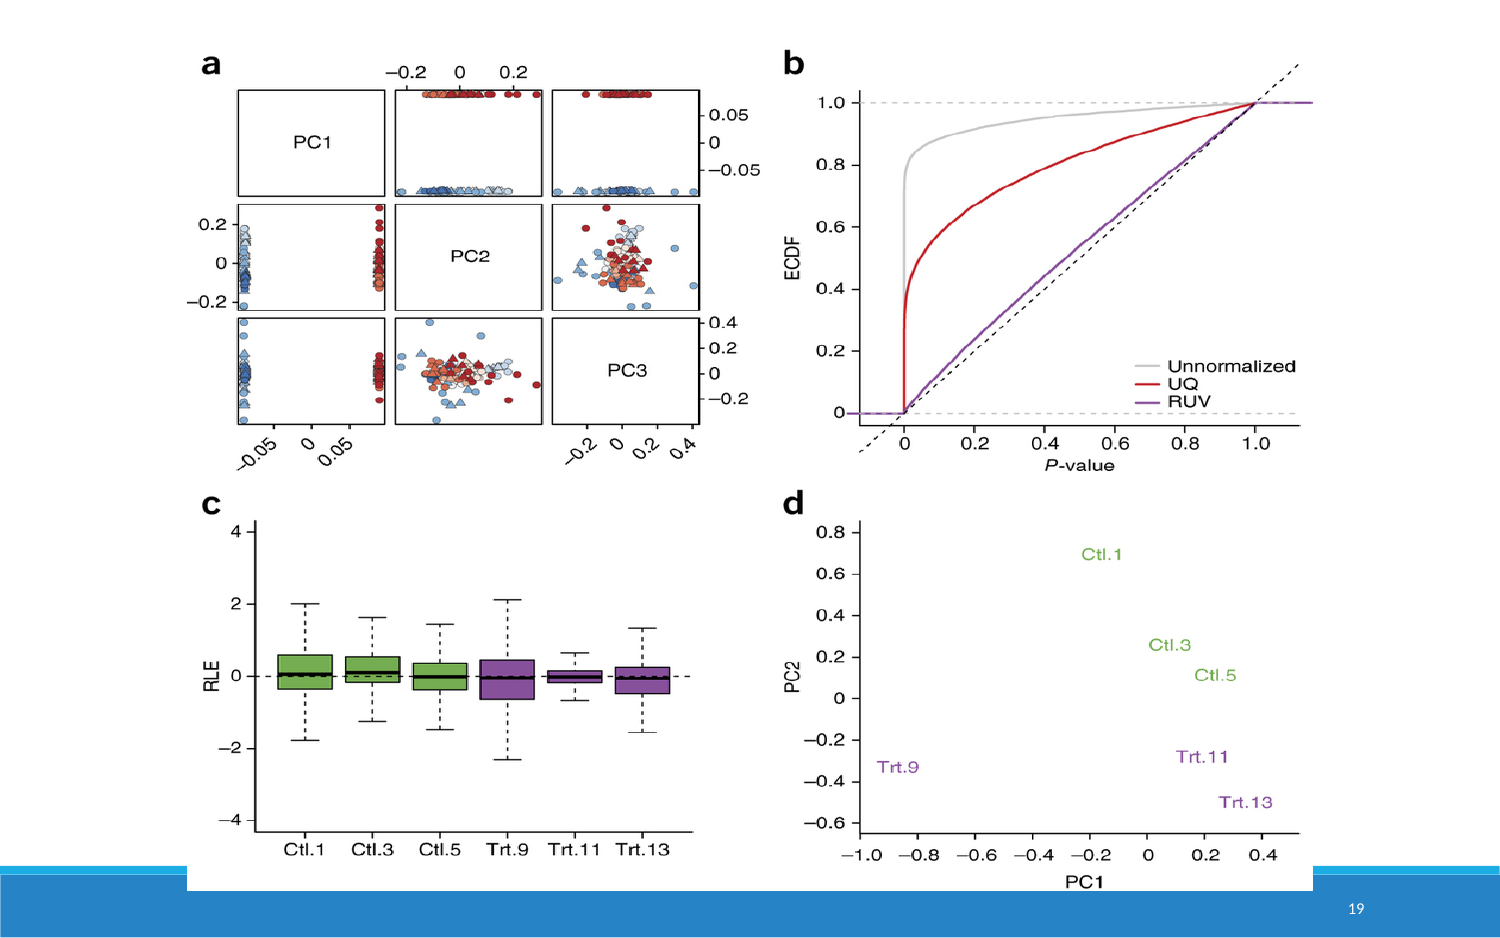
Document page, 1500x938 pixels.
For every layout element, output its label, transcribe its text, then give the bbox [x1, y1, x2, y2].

picture [186, 46, 1313, 892]
slide_number 19 [1218, 883, 1380, 933]
